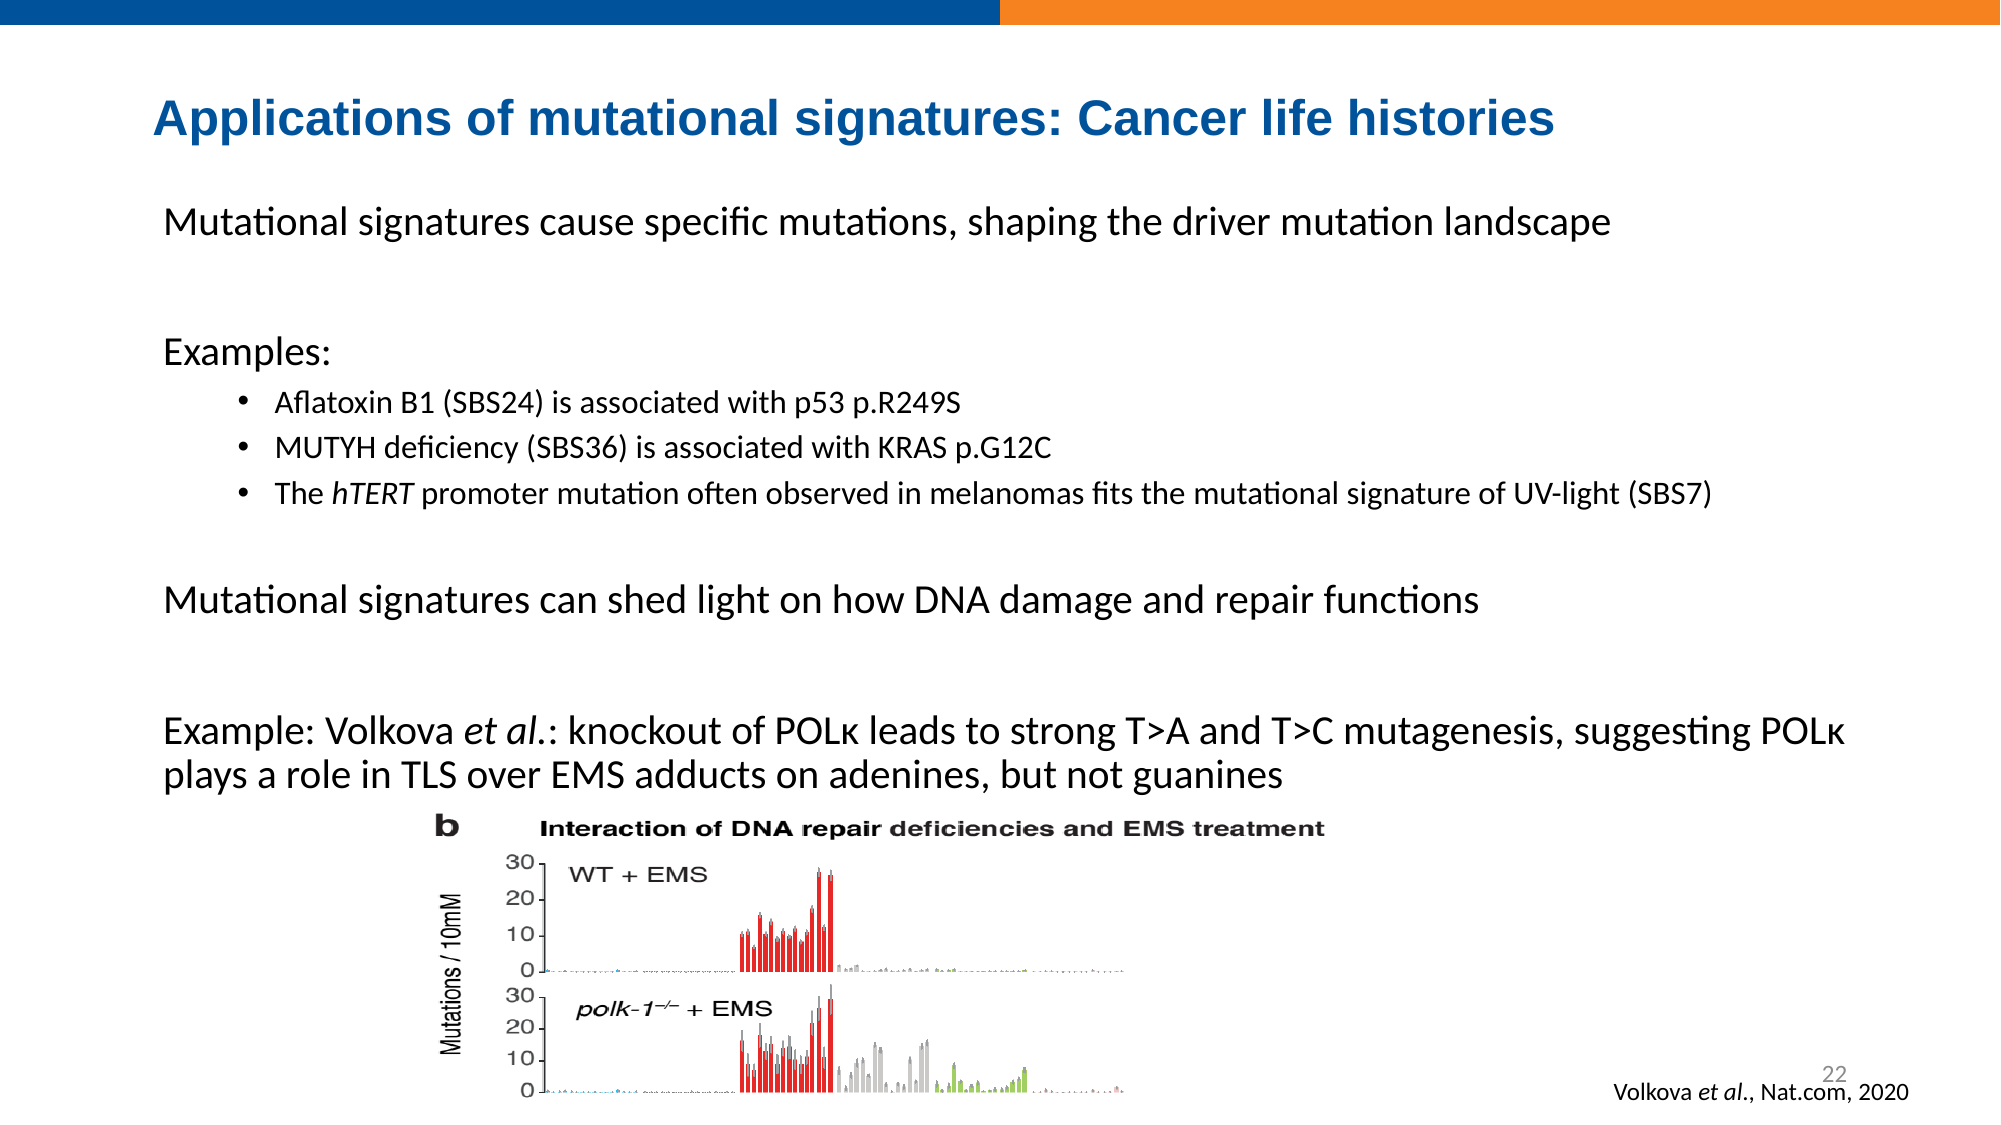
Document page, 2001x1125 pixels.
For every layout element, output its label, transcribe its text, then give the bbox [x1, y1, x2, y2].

text_box Applications of mutational signatures: Cancer life histories [137, 59, 1863, 178]
picture [0, 0, 2000, 25]
slide_number 22 [1412, 1042, 1863, 1103]
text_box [429, 810, 1635, 1101]
list Mutational signatures cause specific mutations, shaping the driver mutation landscape Examples: Aflatoxin B1 (SBS24) is associated with p53 p.R249S MUTYH deficiency (SBS36) is associated with KRAS p.G12C The hTERT promoter mutation often observed in melanomas fits the mutational signature of UV-light (SBS7) Mutational signatures can shed light on how DNA damage and repair functions Example: Volkova et al.: knockout of POLκ leads to strong T>A and T>C mutagenesis, suggesting POLκ plays a role in TLS over EMS adducts on adenines, but not guanines [148, 192, 1863, 1015]
text_box Volkova et al., Nat.com, 2020 [1598, 1068, 1925, 1113]
